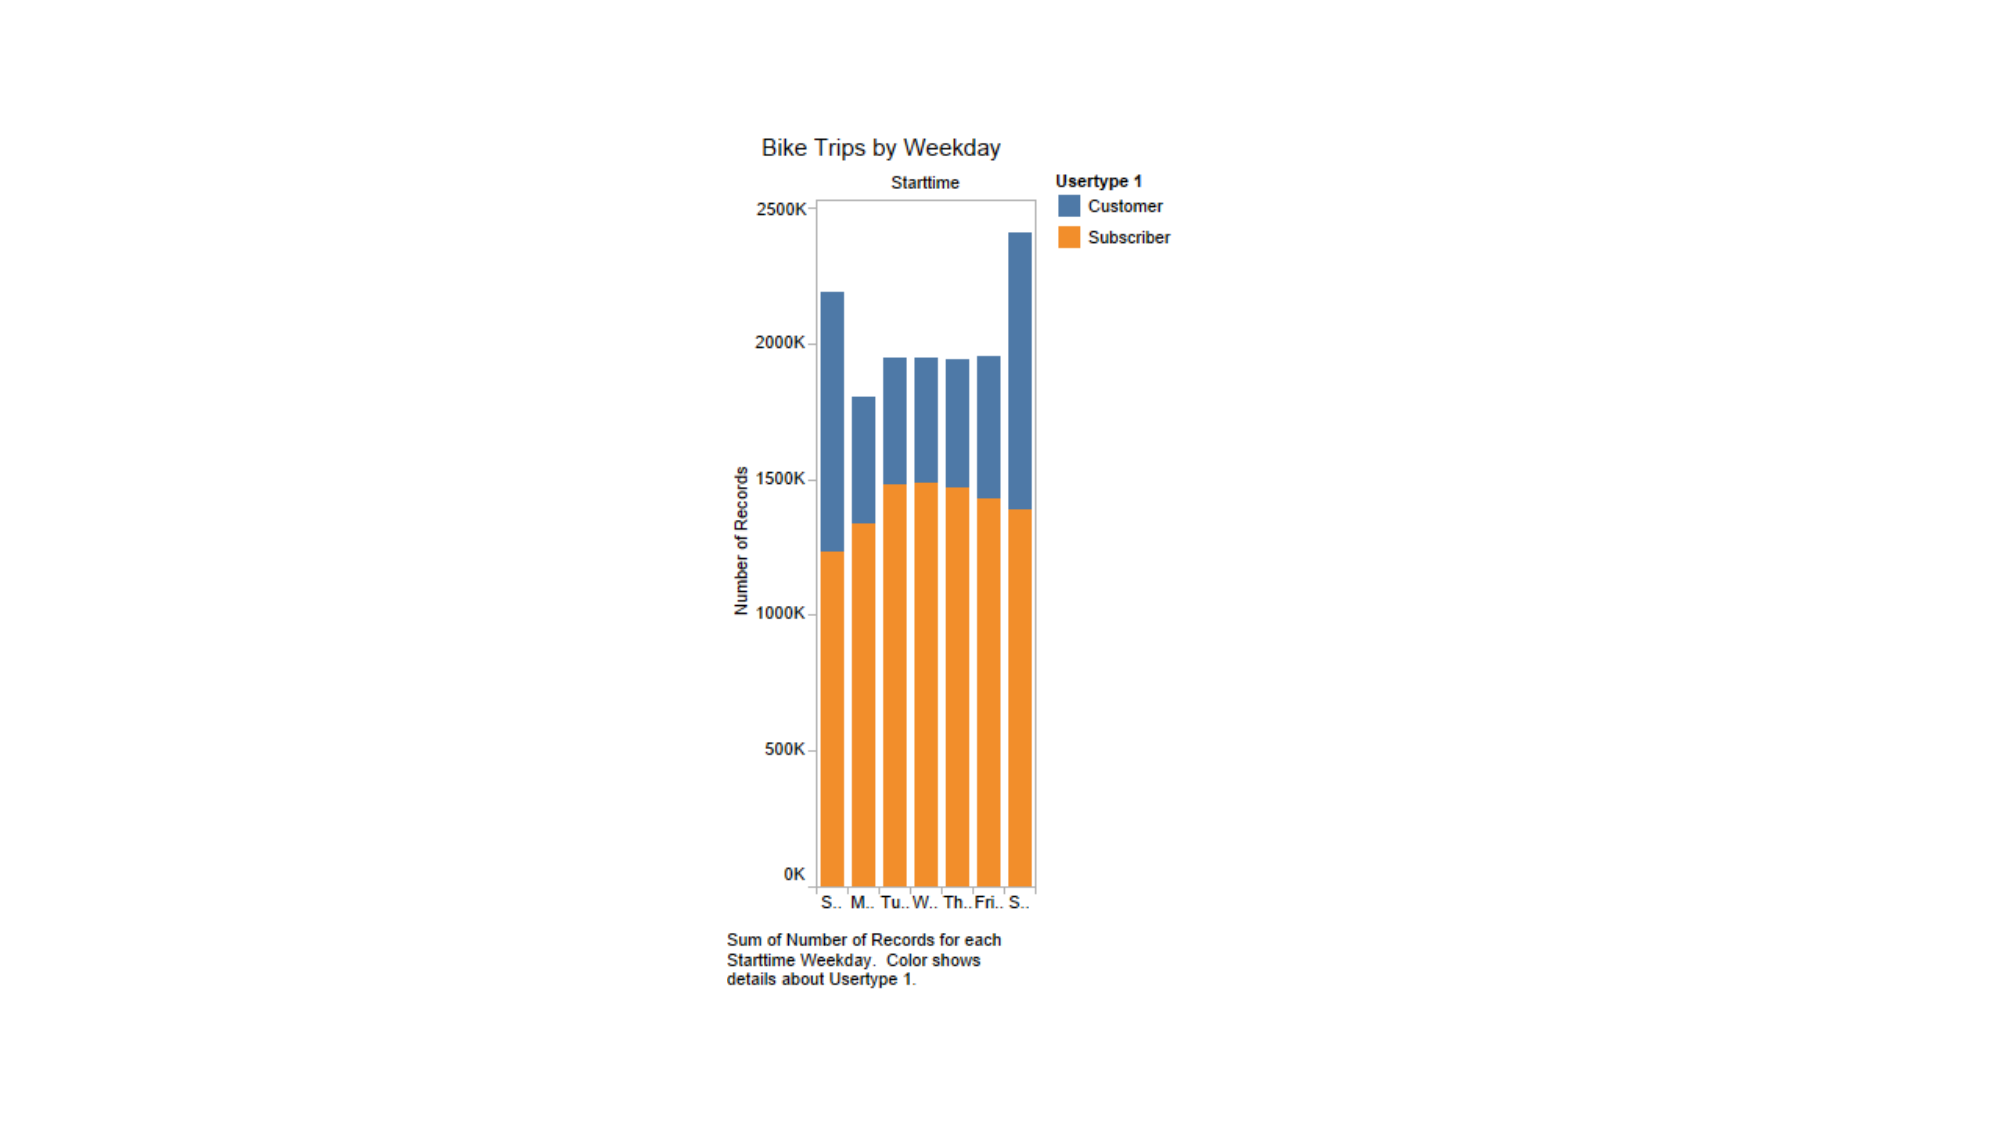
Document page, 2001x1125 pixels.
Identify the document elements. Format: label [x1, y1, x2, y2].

picture [727, 131, 1273, 993]
